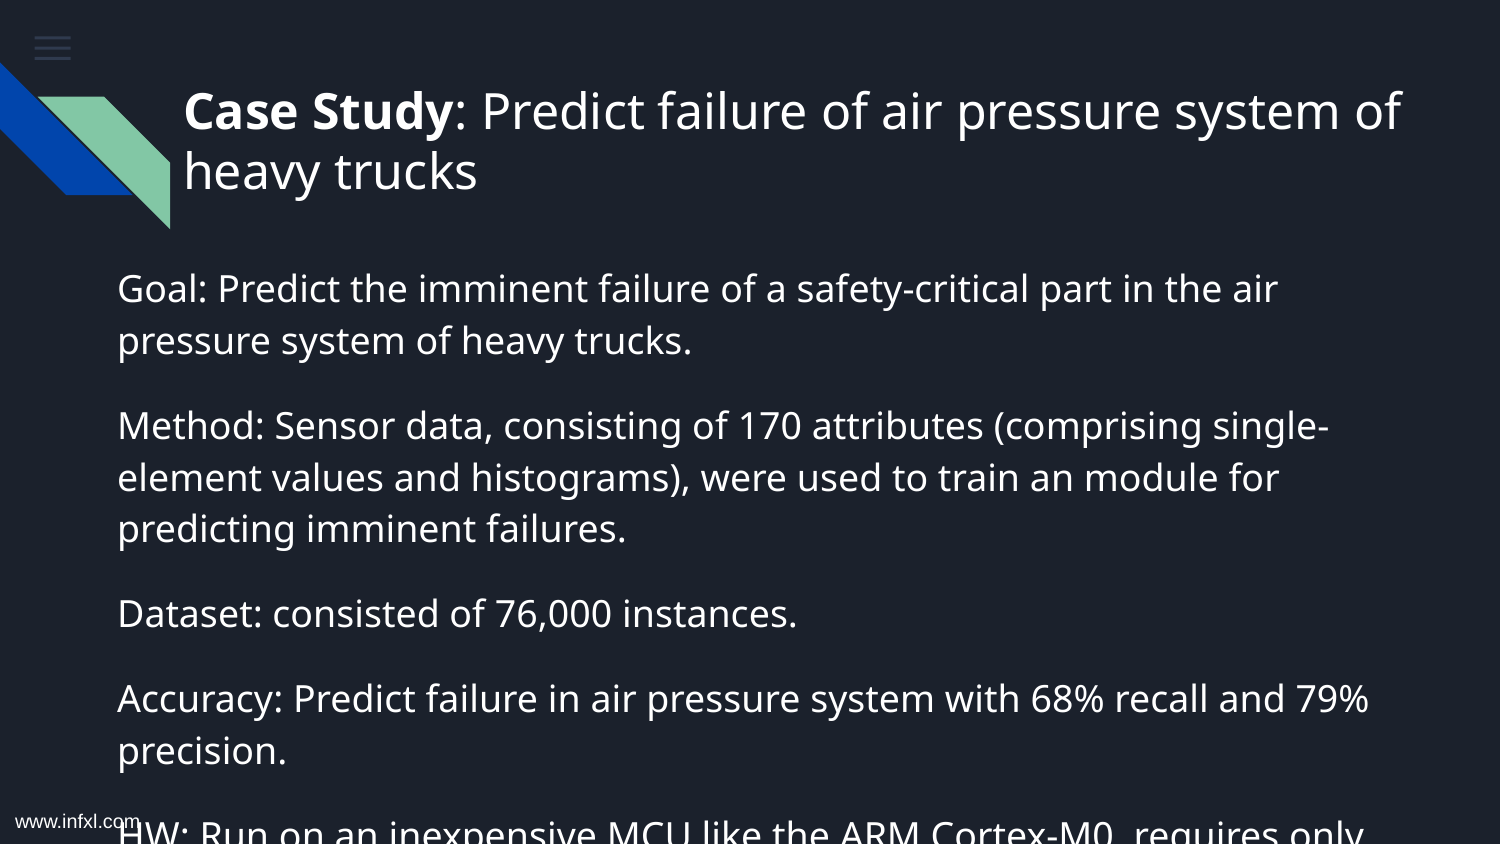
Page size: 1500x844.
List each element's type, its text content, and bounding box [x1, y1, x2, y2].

title Case Study: Predict failure of air pressure system of heavy trucks [168, 64, 1464, 215]
text_box www.infxl.com [0, 789, 493, 844]
list Goal: Predict the imminent failure of a safety-critical part in the air pressure system of heavy trucks. Method: Sensor data, consisting of 170 attributes (comprising single-element values and histograms), were used to train an module for predicting imminent failures. Dataset: consisted of 76,000 instances. Accuracy: Predict failure in air pressure system with 68% recall and 79% precision. HW: Run on an inexpensive MCU like the ARM Cortex-M0, requires only 133 kB of memory and can operate on as low as 93 µW of battery power. [102, 243, 1398, 761]
